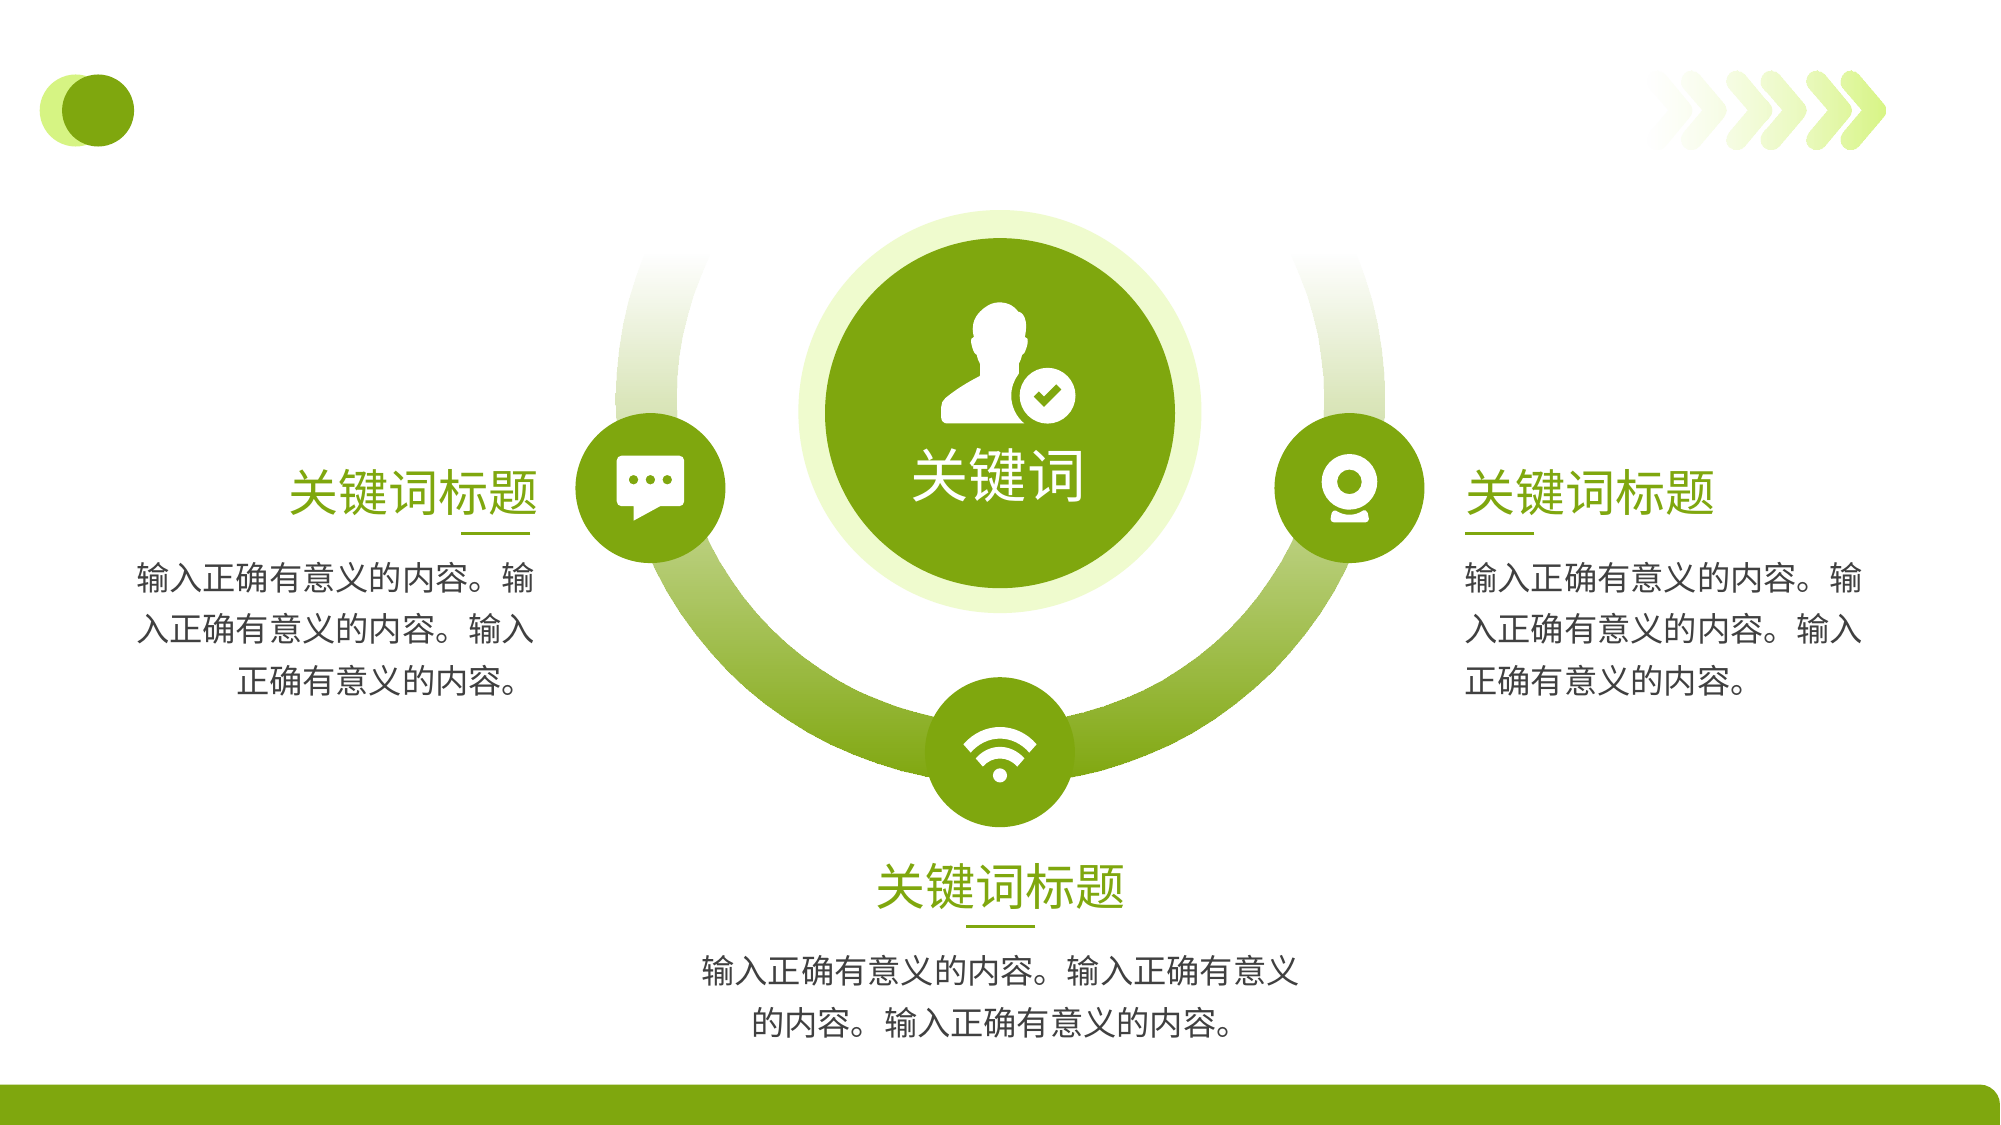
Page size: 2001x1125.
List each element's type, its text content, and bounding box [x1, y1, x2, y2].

text_box [797, 208, 1203, 615]
text_box [940, 301, 1029, 425]
text_box 关键词 [909, 439, 1087, 510]
text_box [615, 454, 686, 523]
text_box [574, 412, 727, 565]
text_box [1067, 537, 1348, 778]
text_box [1018, 366, 1077, 425]
text_box 输入正确有意义的内容。输入正确有意义的内容。输入正确有意义的内容。 [130, 544, 536, 701]
text_box [823, 237, 1177, 590]
text_box 输入正确有意义的内容。输入正确有意义的内容。输入正确有意义的内容。 [701, 938, 1300, 1043]
text_box [652, 537, 933, 778]
text_box [923, 676, 1076, 829]
text_box [961, 725, 1039, 755]
text_box 关键词标题 [287, 461, 538, 522]
text_box 输入正确有意义的内容。输入正确有意义的内容。输入正确有意义的内容。 [1464, 544, 1869, 701]
text_box [614, 13, 1386, 420]
text_box [1273, 412, 1426, 565]
text_box 关键词标题 [1465, 461, 1716, 522]
text_box [991, 767, 1009, 784]
text_box [0, 1083, 2000, 1125]
text_box [974, 745, 1026, 769]
text_box 关键词标题 [875, 855, 1126, 916]
text_box [1320, 452, 1379, 524]
